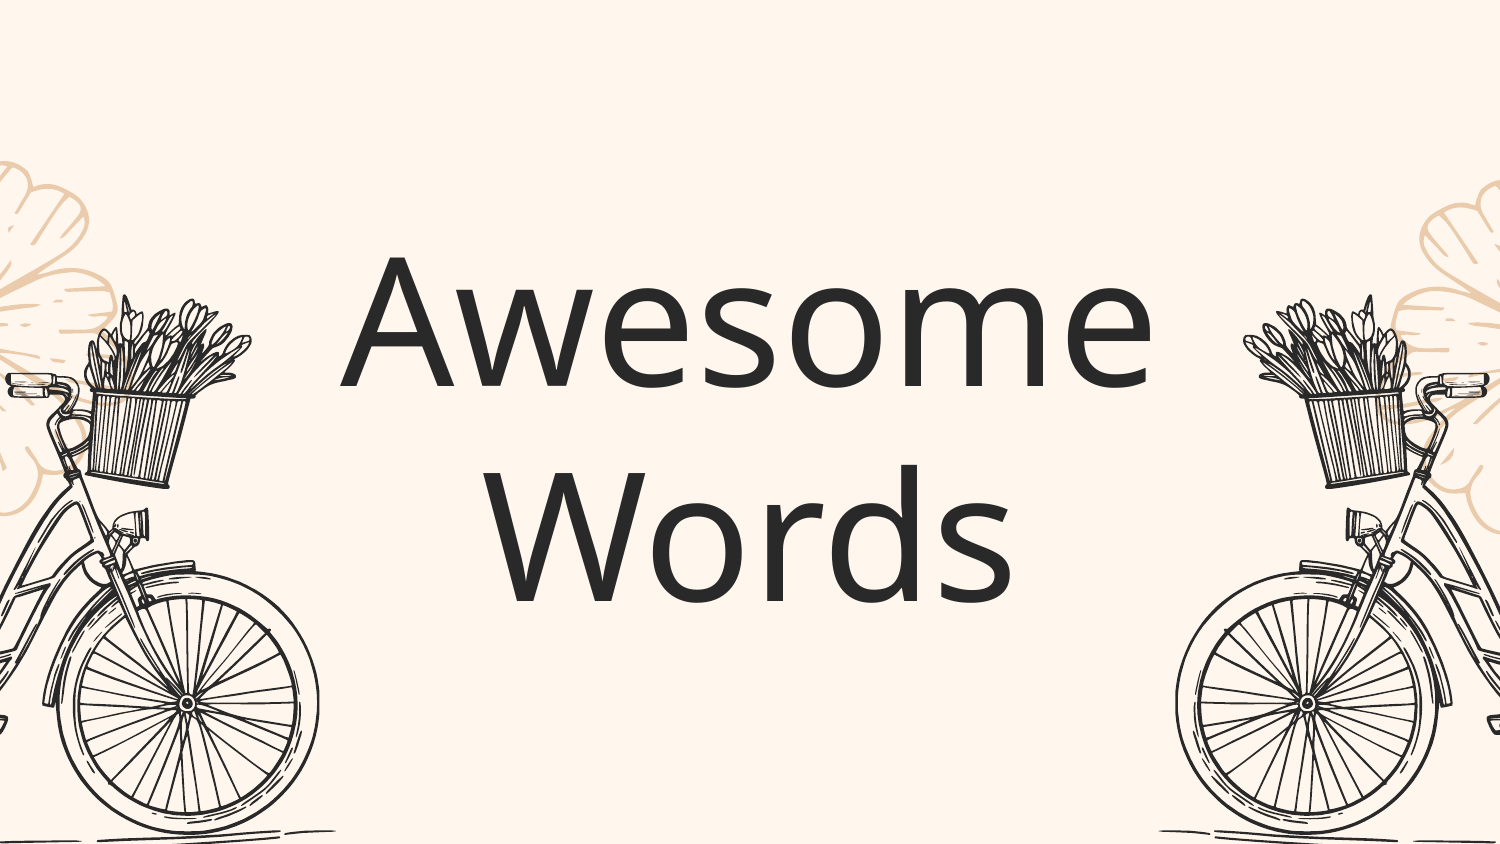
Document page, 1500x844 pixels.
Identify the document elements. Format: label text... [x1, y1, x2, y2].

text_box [0, 294, 337, 844]
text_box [0, 77, 212, 292]
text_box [1158, 294, 1500, 844]
title Awesome Words [227, 214, 1273, 630]
